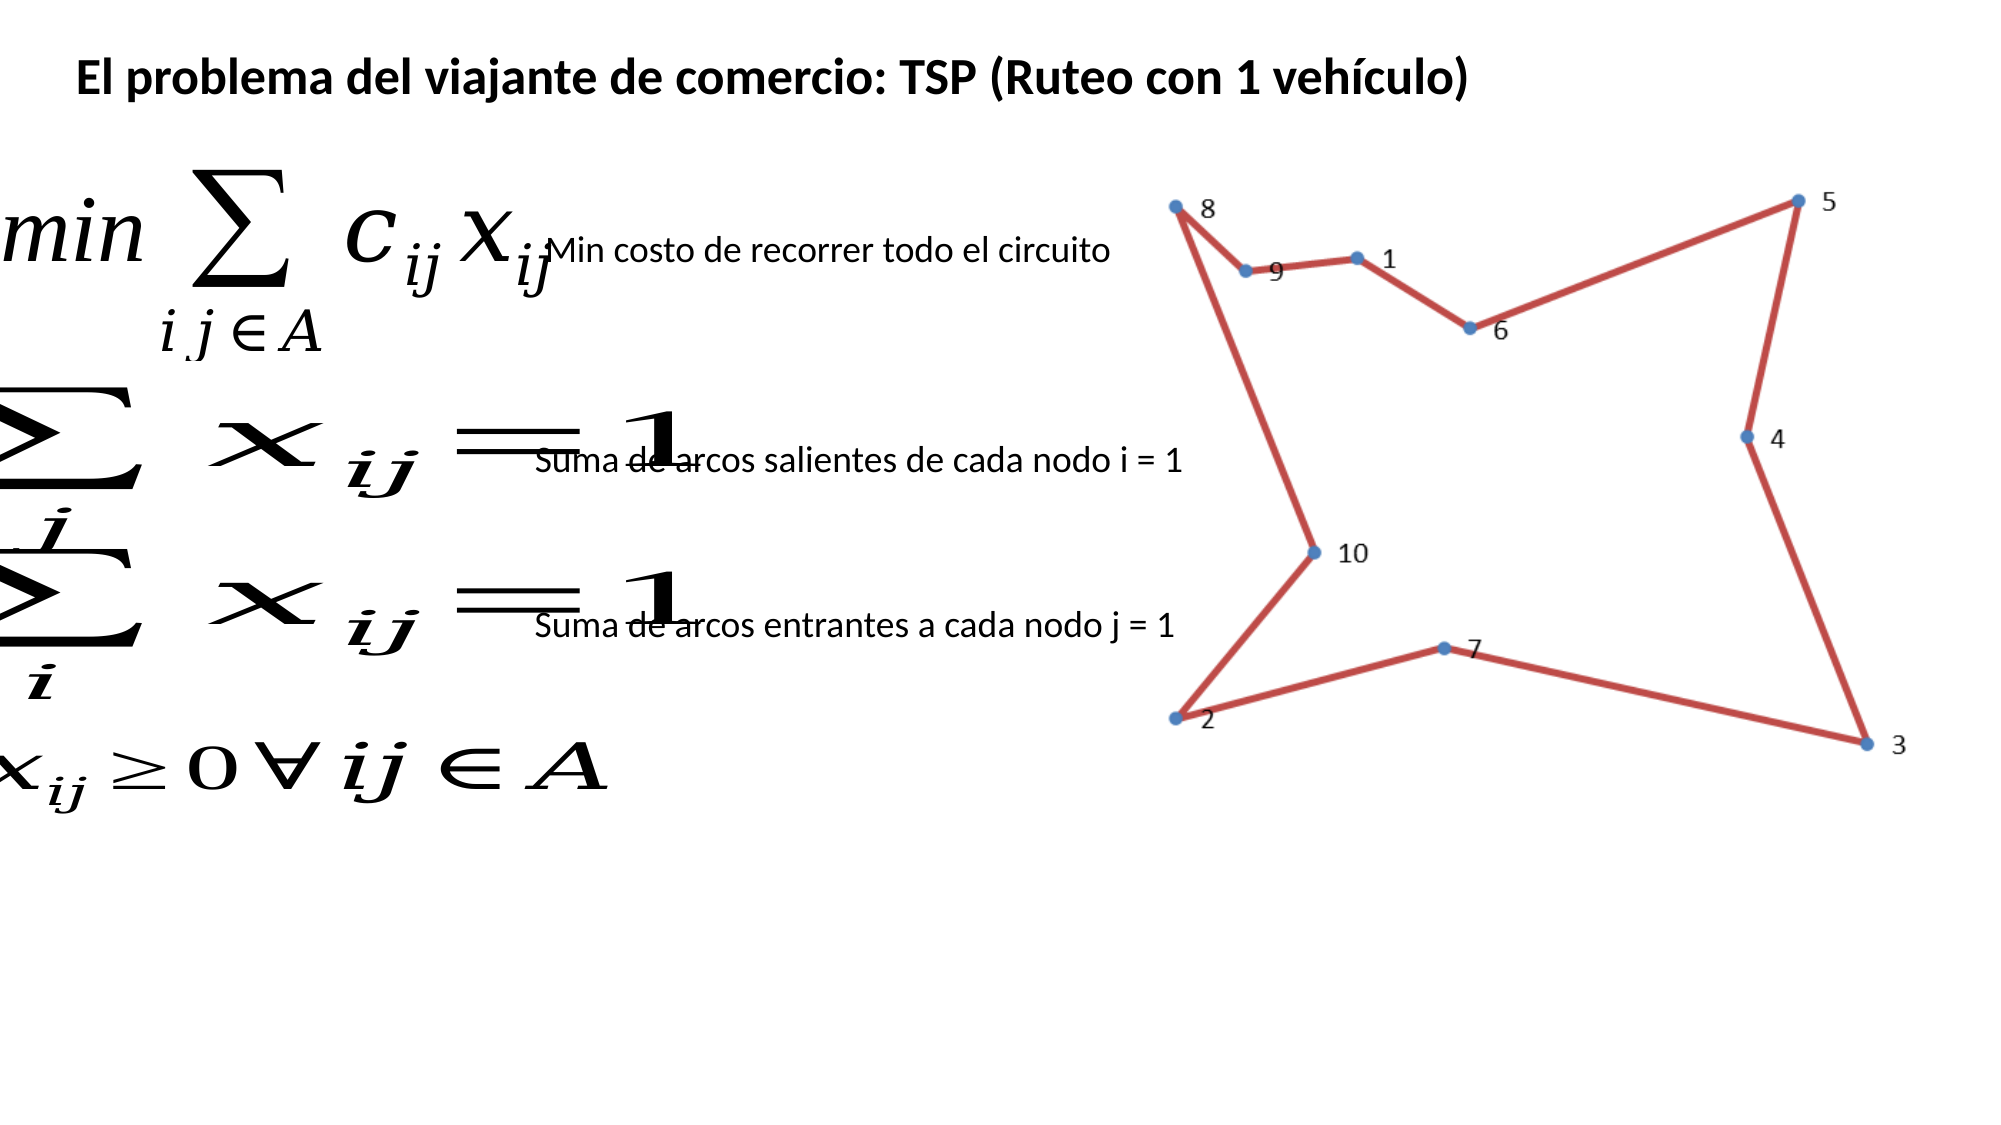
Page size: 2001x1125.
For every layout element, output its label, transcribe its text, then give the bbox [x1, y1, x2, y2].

text_box Suma de arcos entrantes a cada nodo j = 1 [519, 592, 1099, 652]
text_box Suma de arcos salientes de cada nodo i = 1 [520, 427, 1099, 488]
picture [1099, 166, 1924, 764]
text_box El problema del viajante de comercio: TSP (Ruteo con 1 vehículo) [61, 34, 1486, 112]
text_box Min costo de recorrer todo el circuito [530, 217, 1099, 278]
